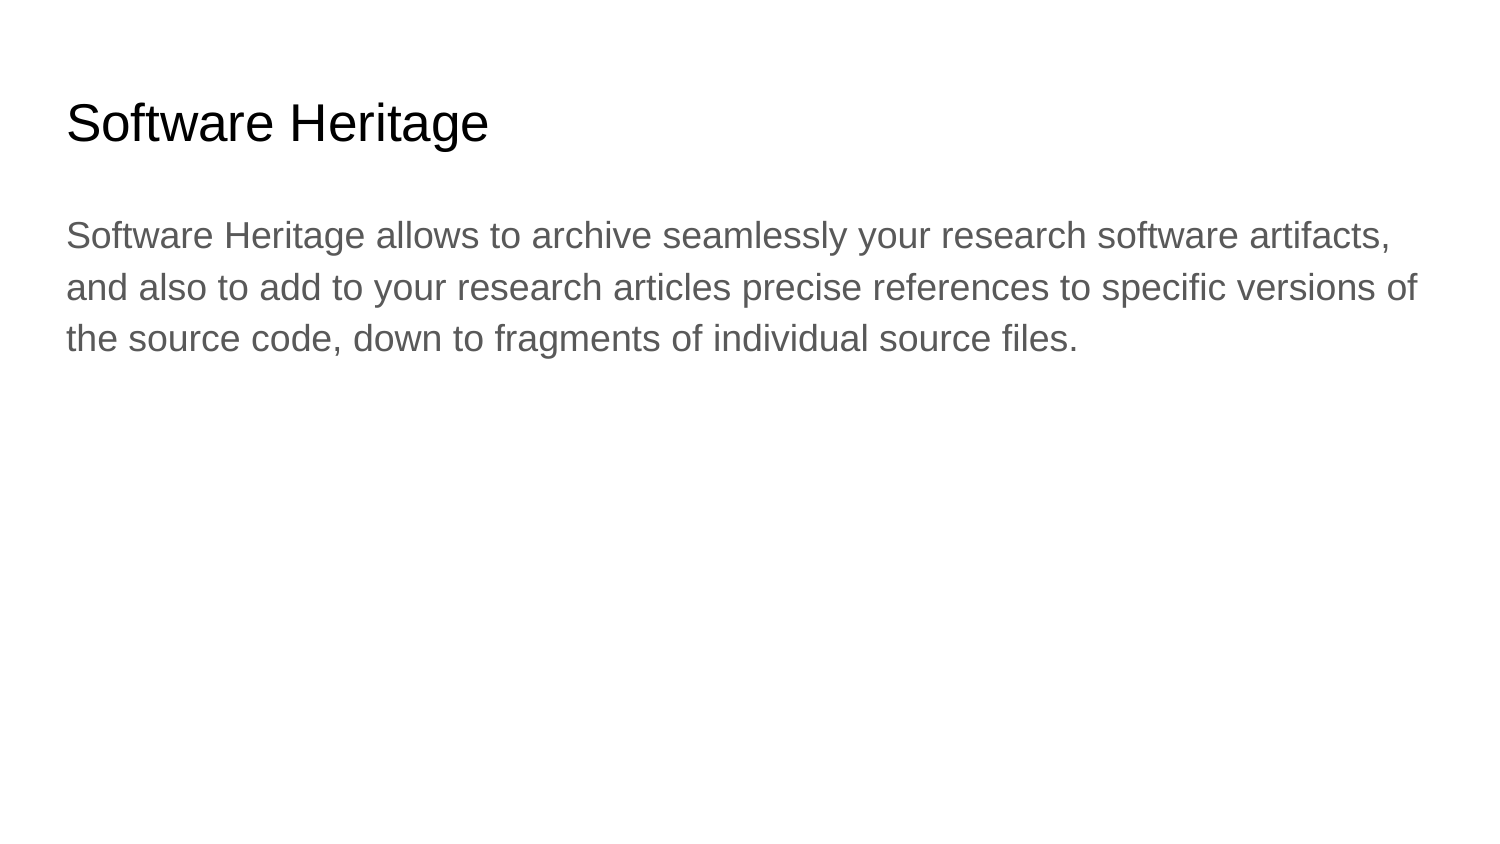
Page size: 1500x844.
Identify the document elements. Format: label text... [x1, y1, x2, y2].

list Software Heritage allows to archive seamlessly your research software artifacts, and also to add to your research articles precise references to specific versions of the source code, down to fragments of individual source files. [51, 189, 1449, 750]
title Software Heritage [51, 72, 1449, 167]
